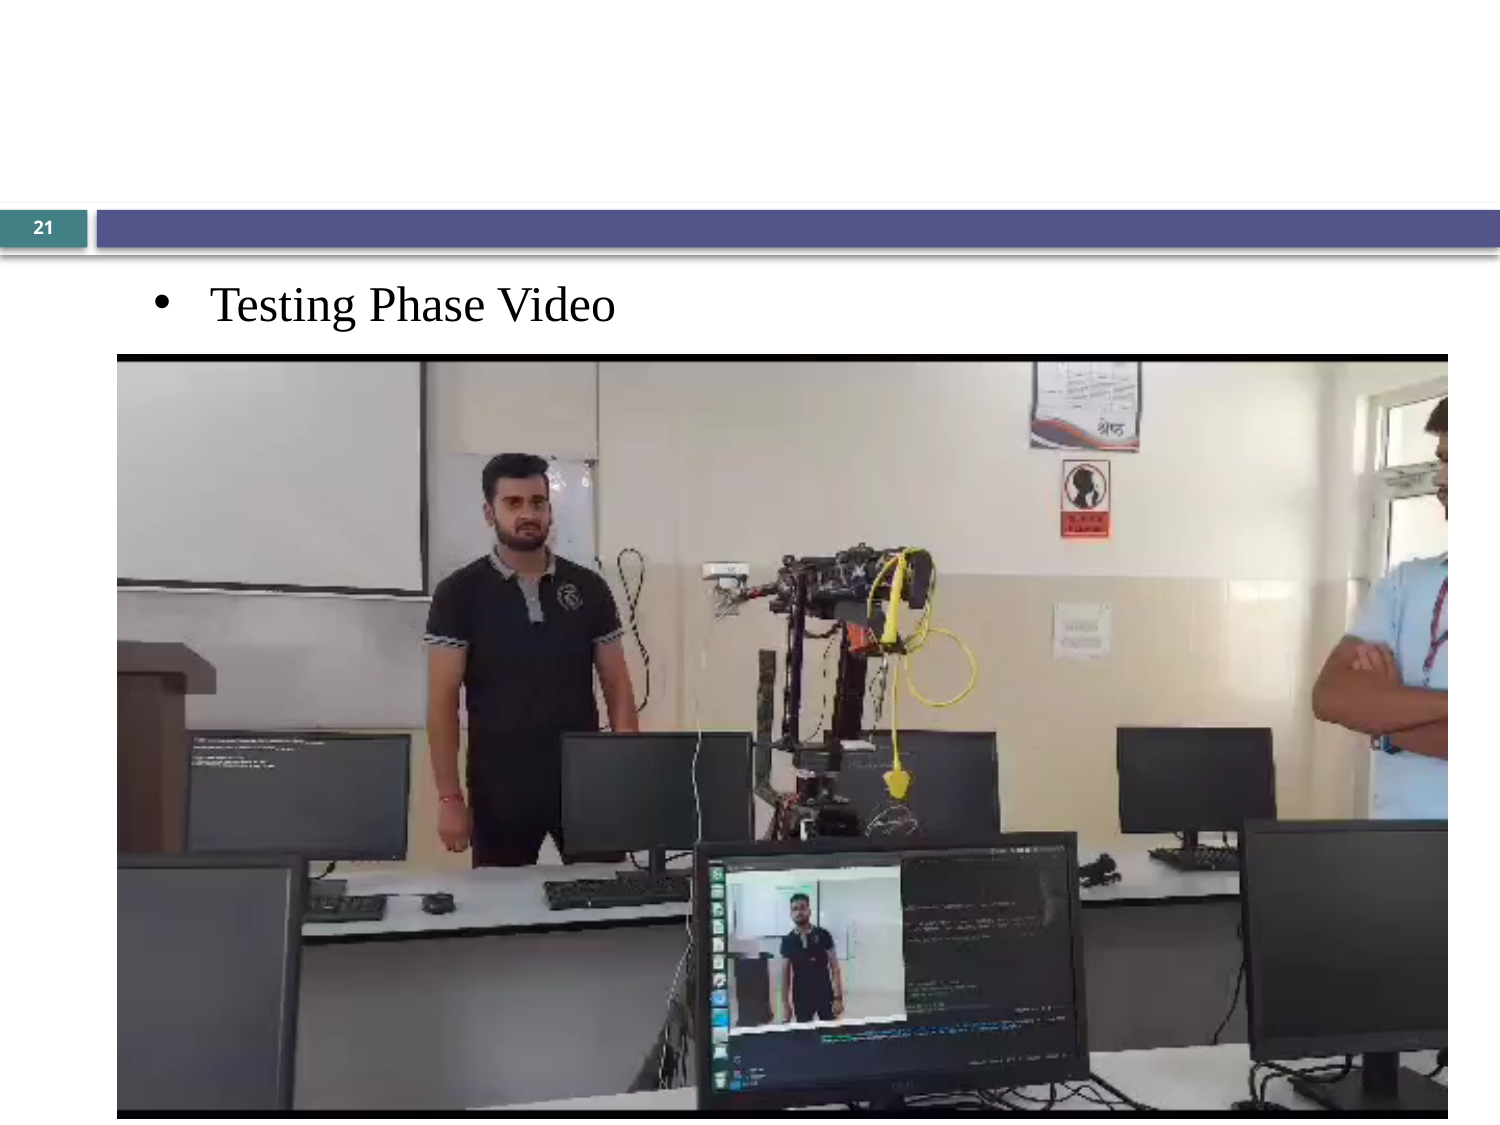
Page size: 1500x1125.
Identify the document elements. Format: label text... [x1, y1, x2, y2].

text_box Testing Phase Video [138, 242, 684, 331]
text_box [116, 353, 1449, 1120]
slide_number 21 [0, 208, 88, 249]
